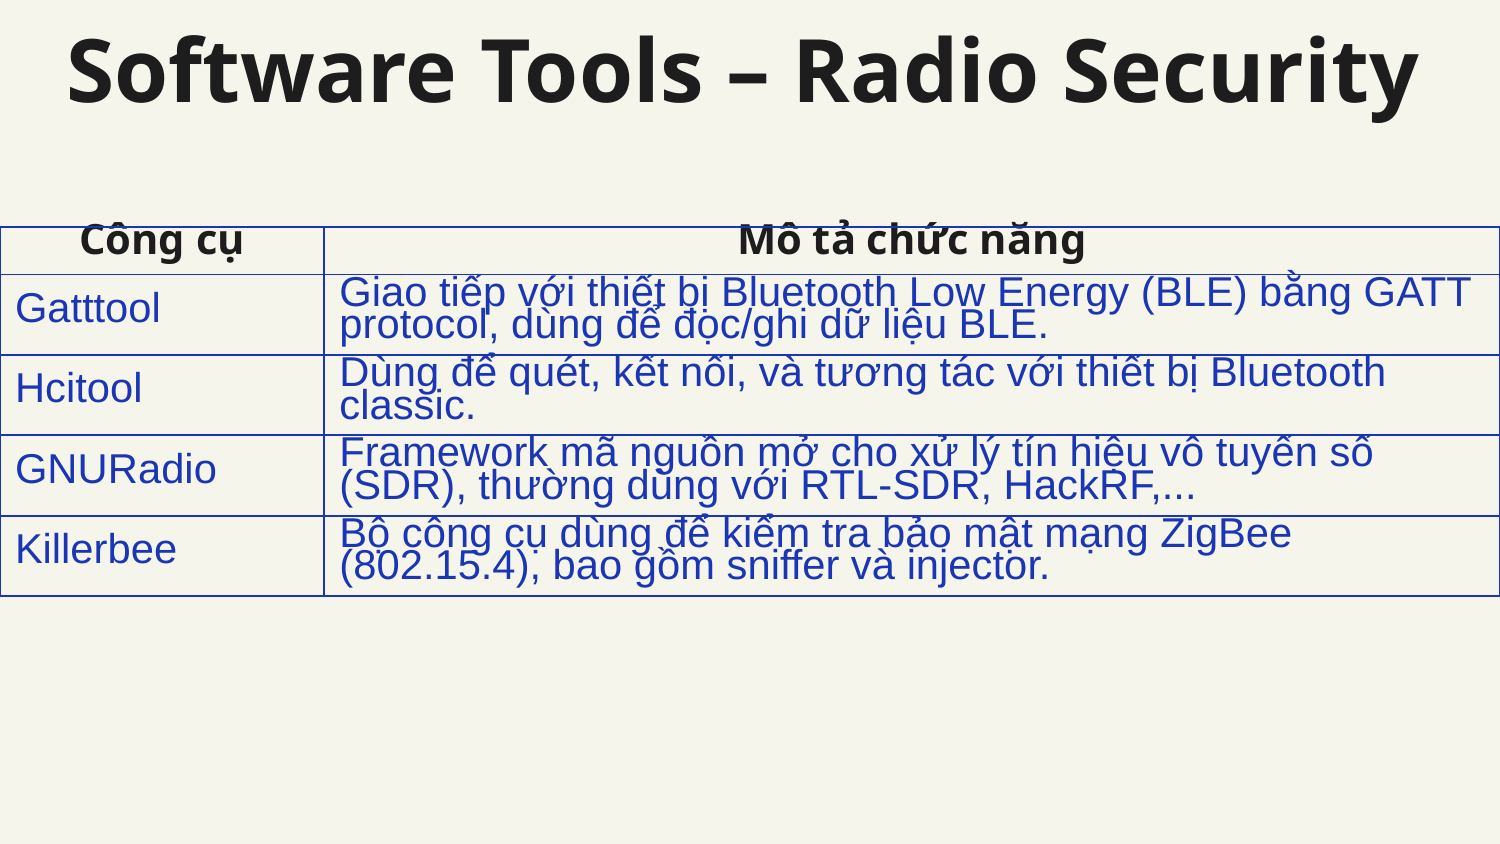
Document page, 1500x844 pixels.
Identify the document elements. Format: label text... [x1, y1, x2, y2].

table_cell GNURadio [1, 436, 323, 515]
table_header Mô tả chức năng [325, 228, 1499, 274]
table_cell Giao tiếp với thiết bị Bluetooth Low Energy (BLE) bằng GATT protocol, dùng để đọc/ghi dữ liệu BLE. [325, 275, 1499, 354]
title Software Tools – Radio Security [51, 0, 1449, 94]
table_cell Gatttool [1, 275, 323, 354]
table_cell Hcitool [1, 356, 323, 434]
table_cell Dùng để quét, kết nối, và tương tác với thiết bị Bluetooth classic. [325, 356, 1499, 434]
table_header Công cụ [1, 228, 323, 274]
table_cell Bộ công cụ dùng để kiểm tra bảo mật mạng ZigBee (802.15.4), bao gồm sniffer và injector. [325, 517, 1499, 595]
table_cell Framework mã nguồn mở cho xử lý tín hiệu vô tuyến số (SDR), thường dùng với RTL-SDR, HackRF,... [325, 436, 1499, 515]
table_cell Killerbee [1, 517, 323, 595]
